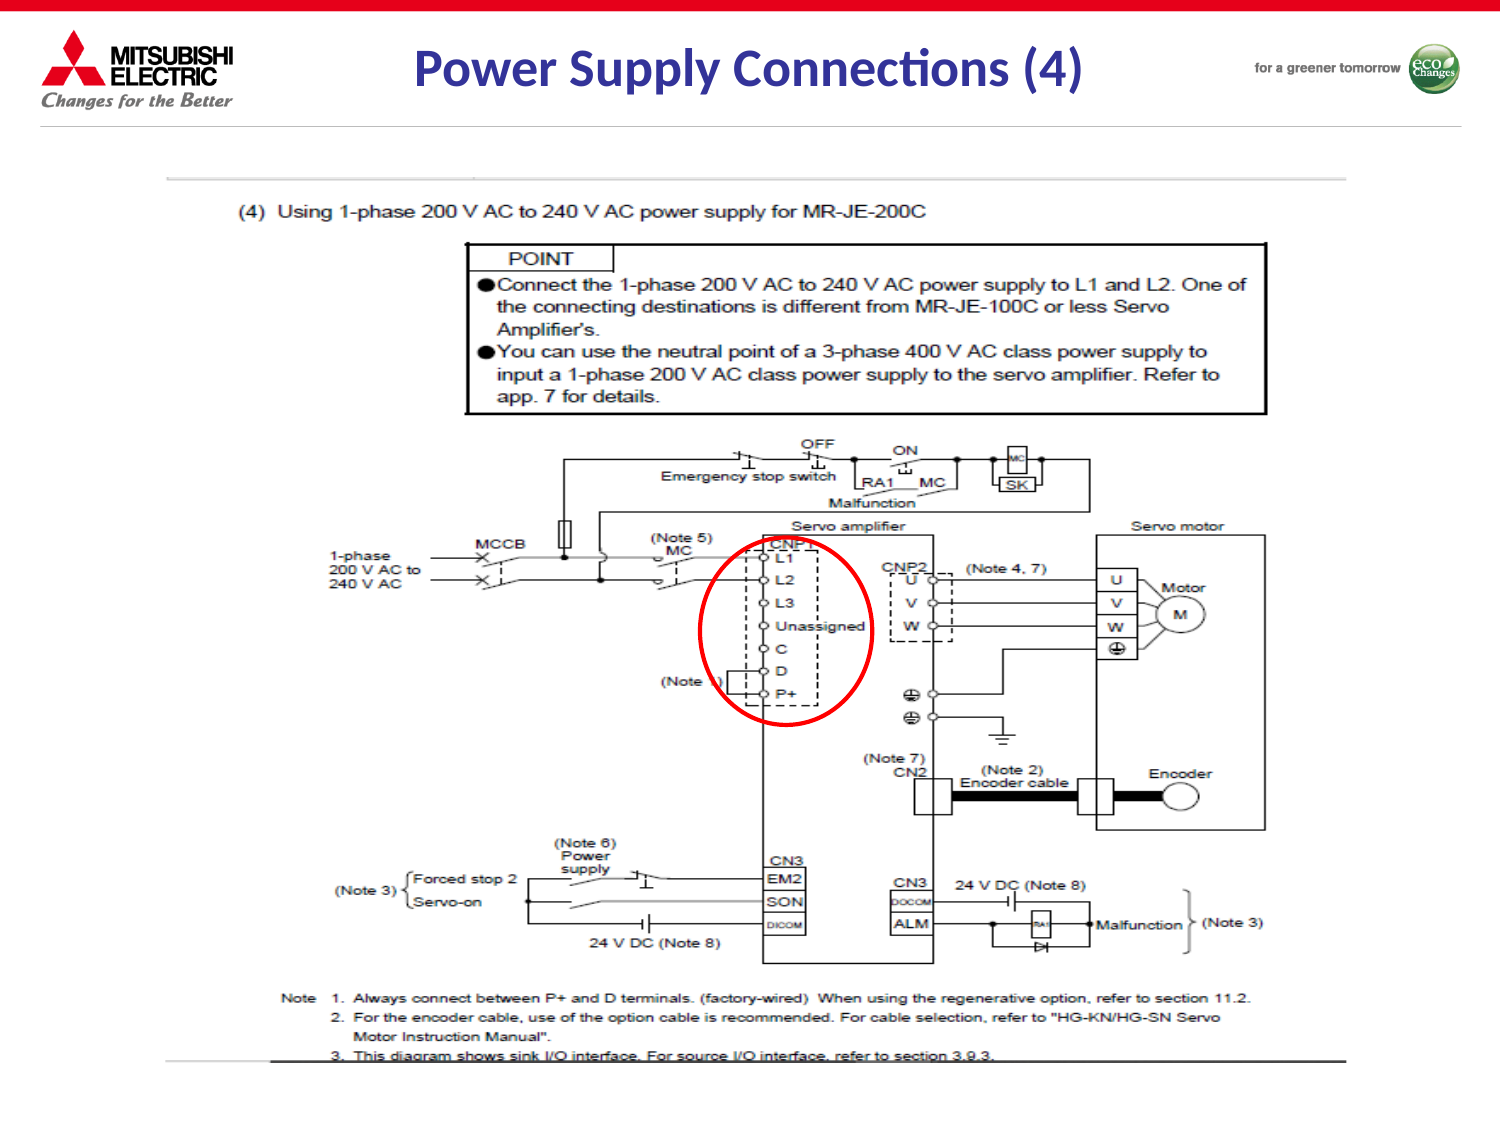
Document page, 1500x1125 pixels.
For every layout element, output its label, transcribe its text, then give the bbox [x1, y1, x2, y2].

picture [0, 0, 1500, 1125]
title Power Supply Connections (4) [277, 14, 1223, 116]
